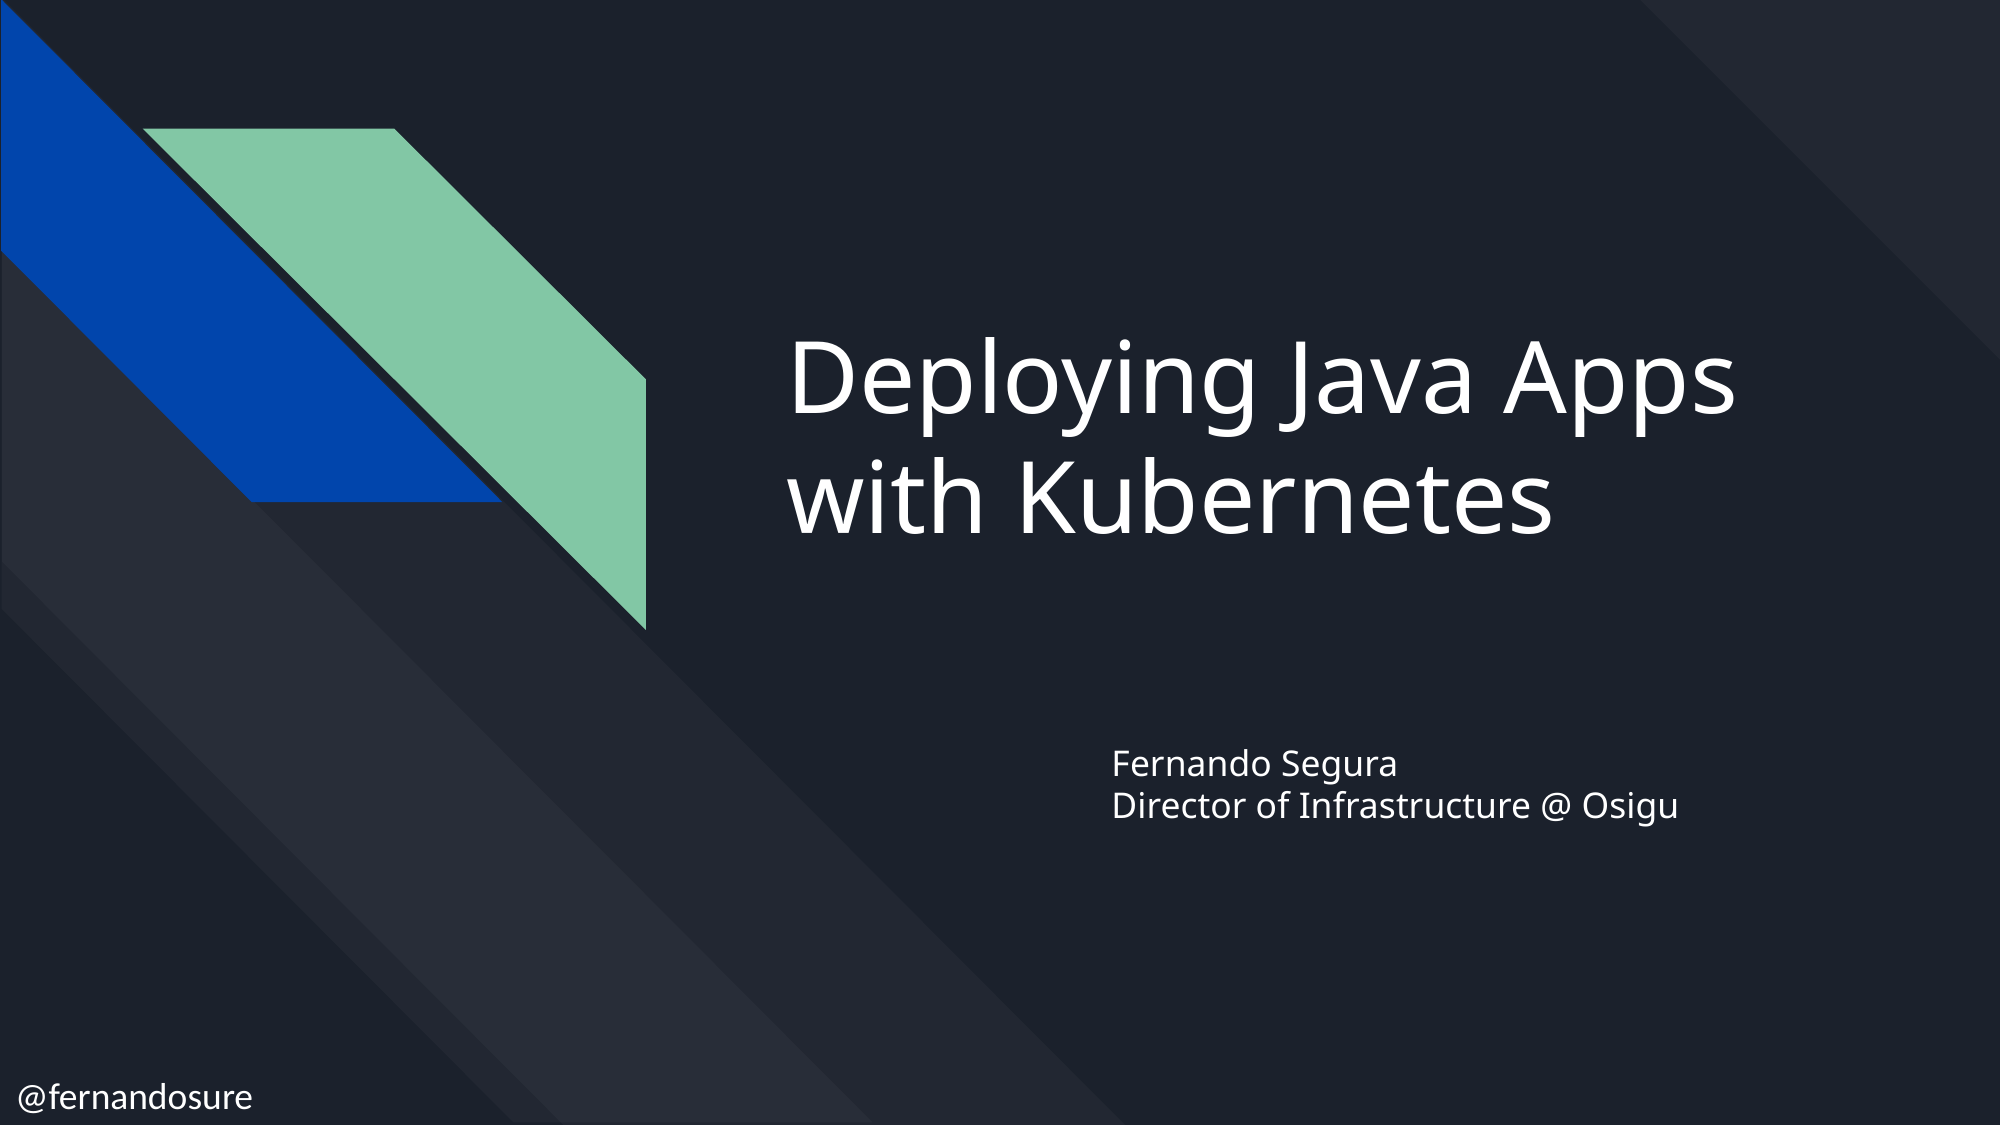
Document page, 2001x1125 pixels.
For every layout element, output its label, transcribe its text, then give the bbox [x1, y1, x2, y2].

text_box @fernandosure [0, 1064, 272, 1125]
subtitle Fernando Segura Director of Infrastructure @ Osigu [1091, 720, 1851, 832]
title Deploying Java Apps with Kubernetes [766, 293, 1904, 640]
